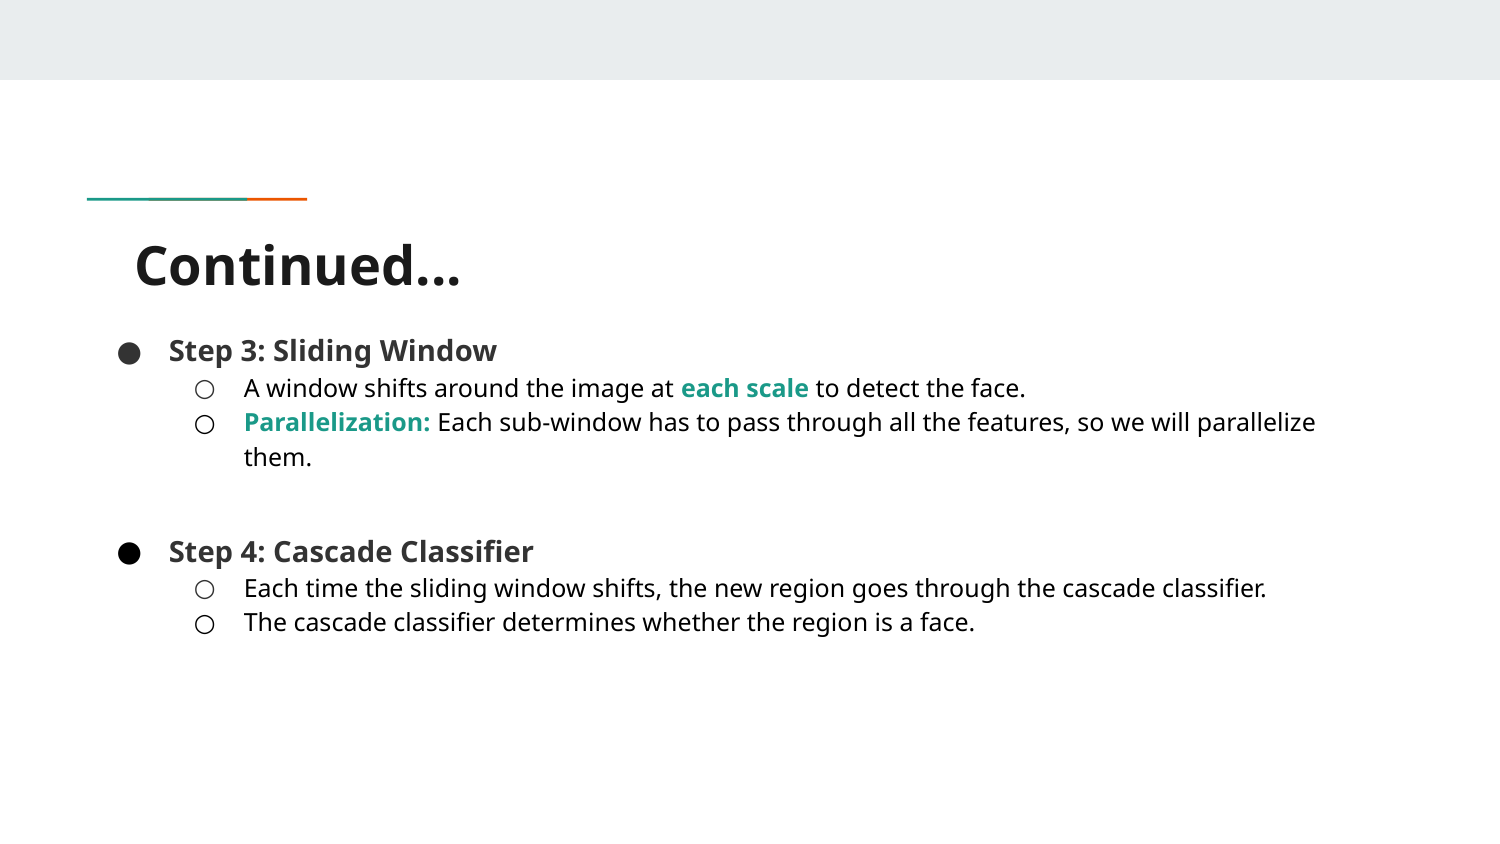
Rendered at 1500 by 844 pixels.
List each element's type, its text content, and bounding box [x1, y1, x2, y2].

text_box Step 3: Sliding Window A window shifts around the image at each scale to detect the face. Parallelization: Each sub-window has to pass through all the features, so we will parallelize them. Step 4: Cascade Classifier Each time the sliding window shifts, the new region goes through the cascade classifier. The cascade classifier determines whether the region is a face. [78, 312, 1340, 815]
title Continued... [119, 216, 1381, 305]
